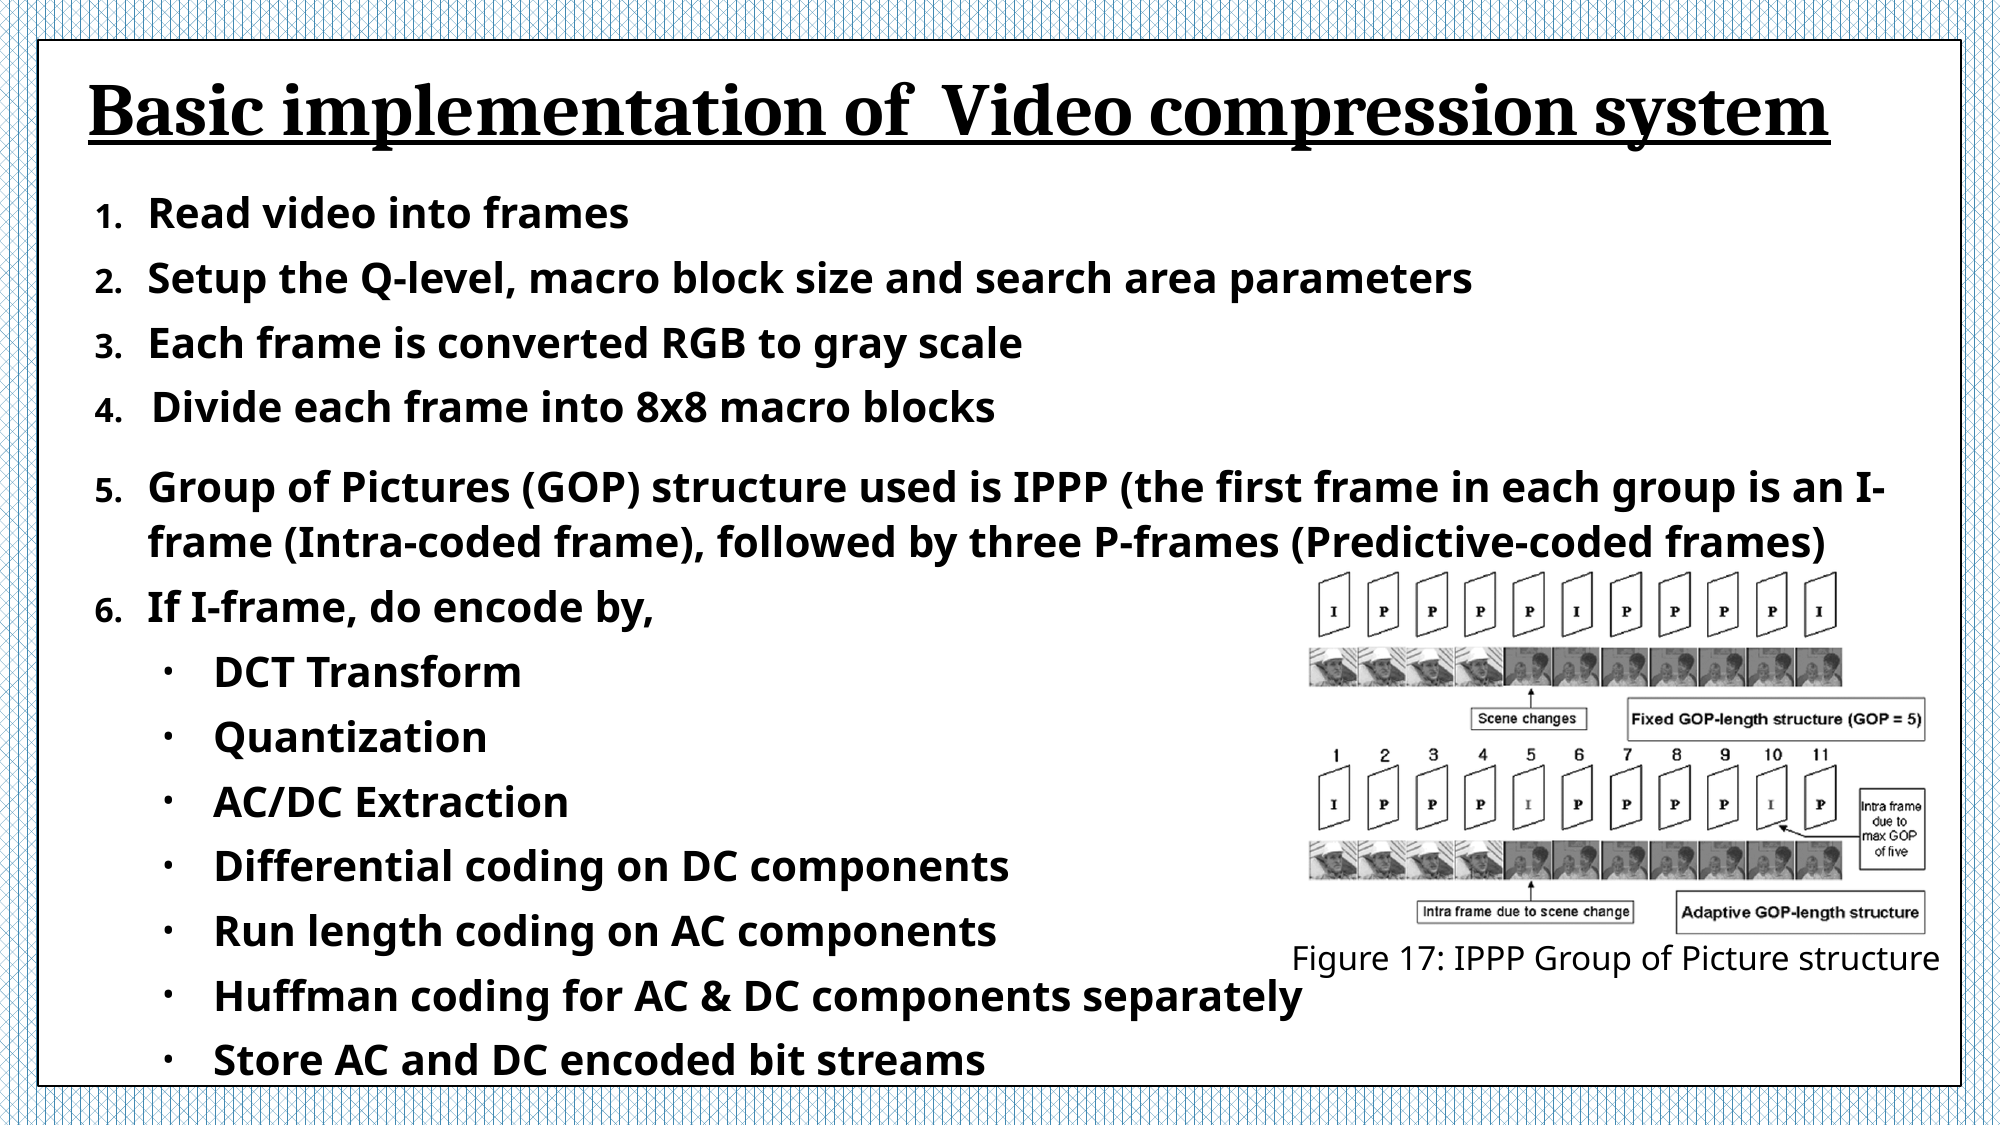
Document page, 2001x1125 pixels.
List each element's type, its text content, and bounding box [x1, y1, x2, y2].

text_box Figure 17: IPPP Group of Picture structure [1276, 930, 1957, 985]
text_box Read video into frames Setup the Q-level, macro block size and search area parameters Each frame is converted RGB to gray scale Divide each frame into 8x8 macro blocks Group of Pictures (GOP) structure used is IPPP (the first frame in each group is an I-frame (Intra-coded frame), followed by three P-frames (Predictive-coded frames) If I-frame, do encode by, DCT Transform Quantization AC/DC Extraction Differential coding on DC components Run length coding on AC components Huffman coding for AC & DC components separately Store AC and DC encoded bit streams [72, 189, 1927, 1102]
text_box Basic implementation of Video compression system [72, 52, 1927, 158]
picture [1305, 568, 1928, 937]
